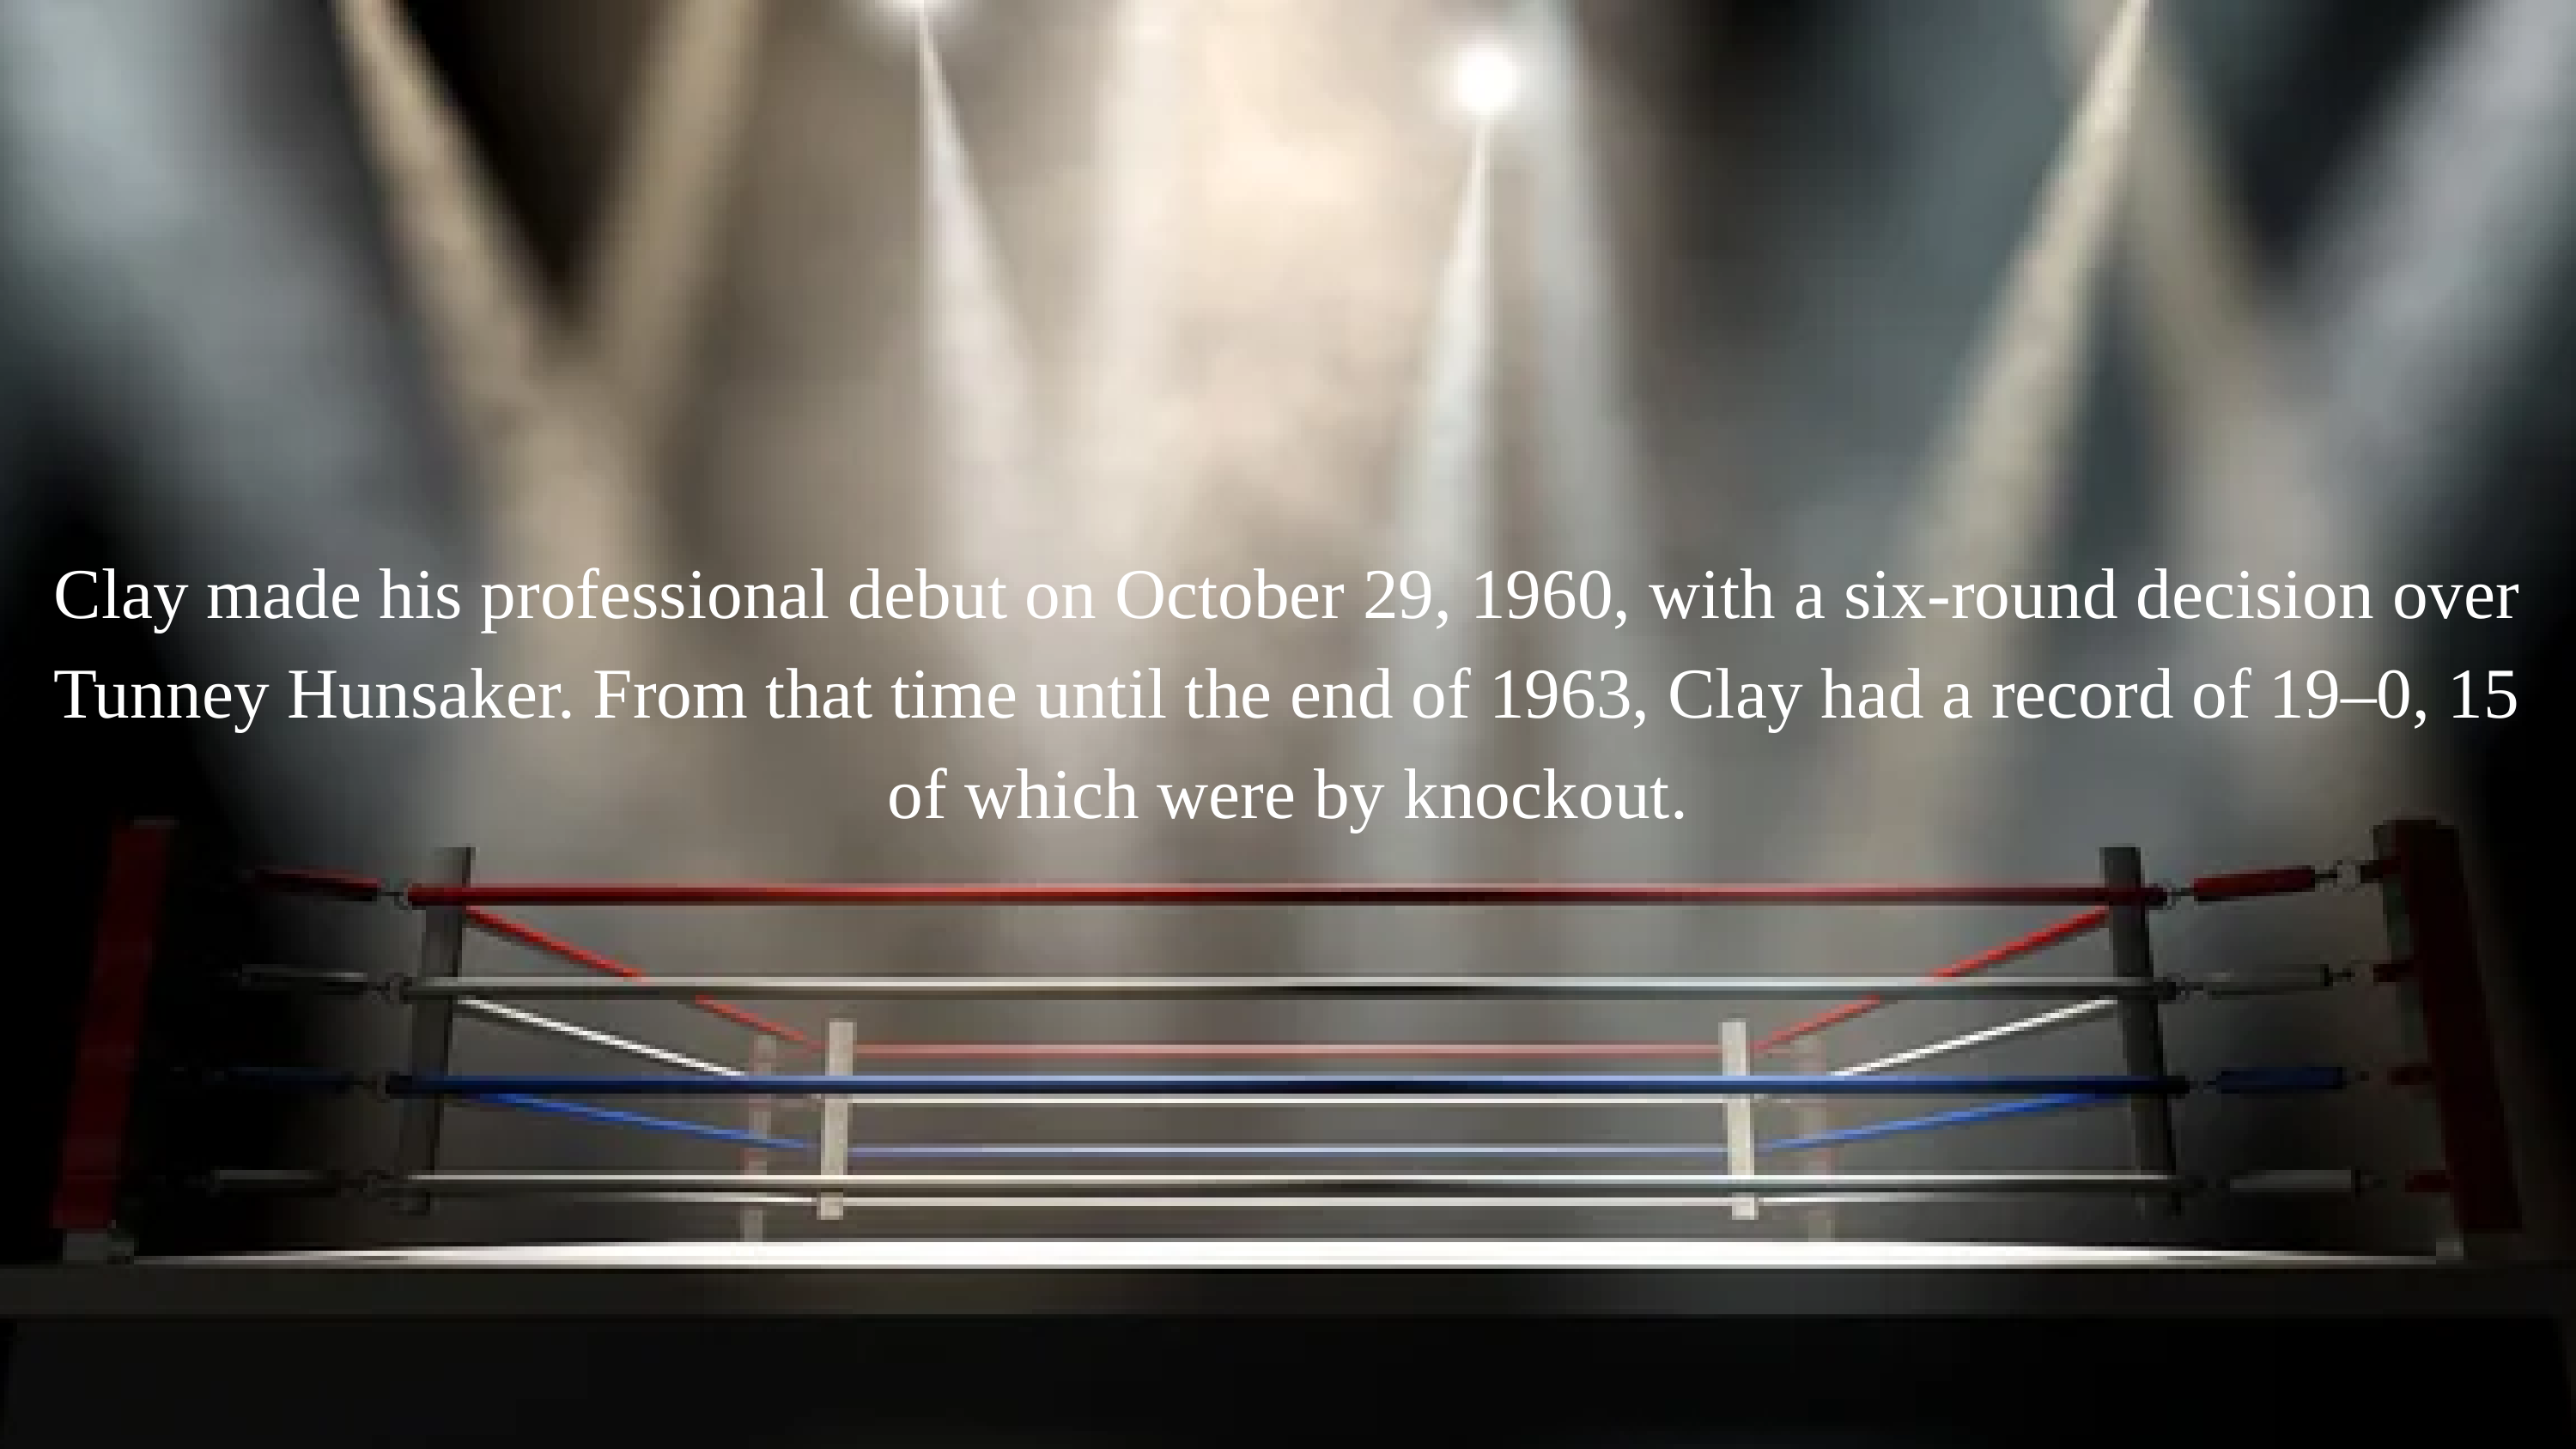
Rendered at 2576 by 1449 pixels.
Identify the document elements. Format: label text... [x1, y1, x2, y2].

text_box Clay made his professional debut on October 29, 1960, with a six-round decision over Tunney Hunsaker. From that time until the end of 1963, Clay had a record of 19–0, 15 of which were by knockout. [31, 531, 2545, 833]
text_box [0, 0, 2576, 1449]
